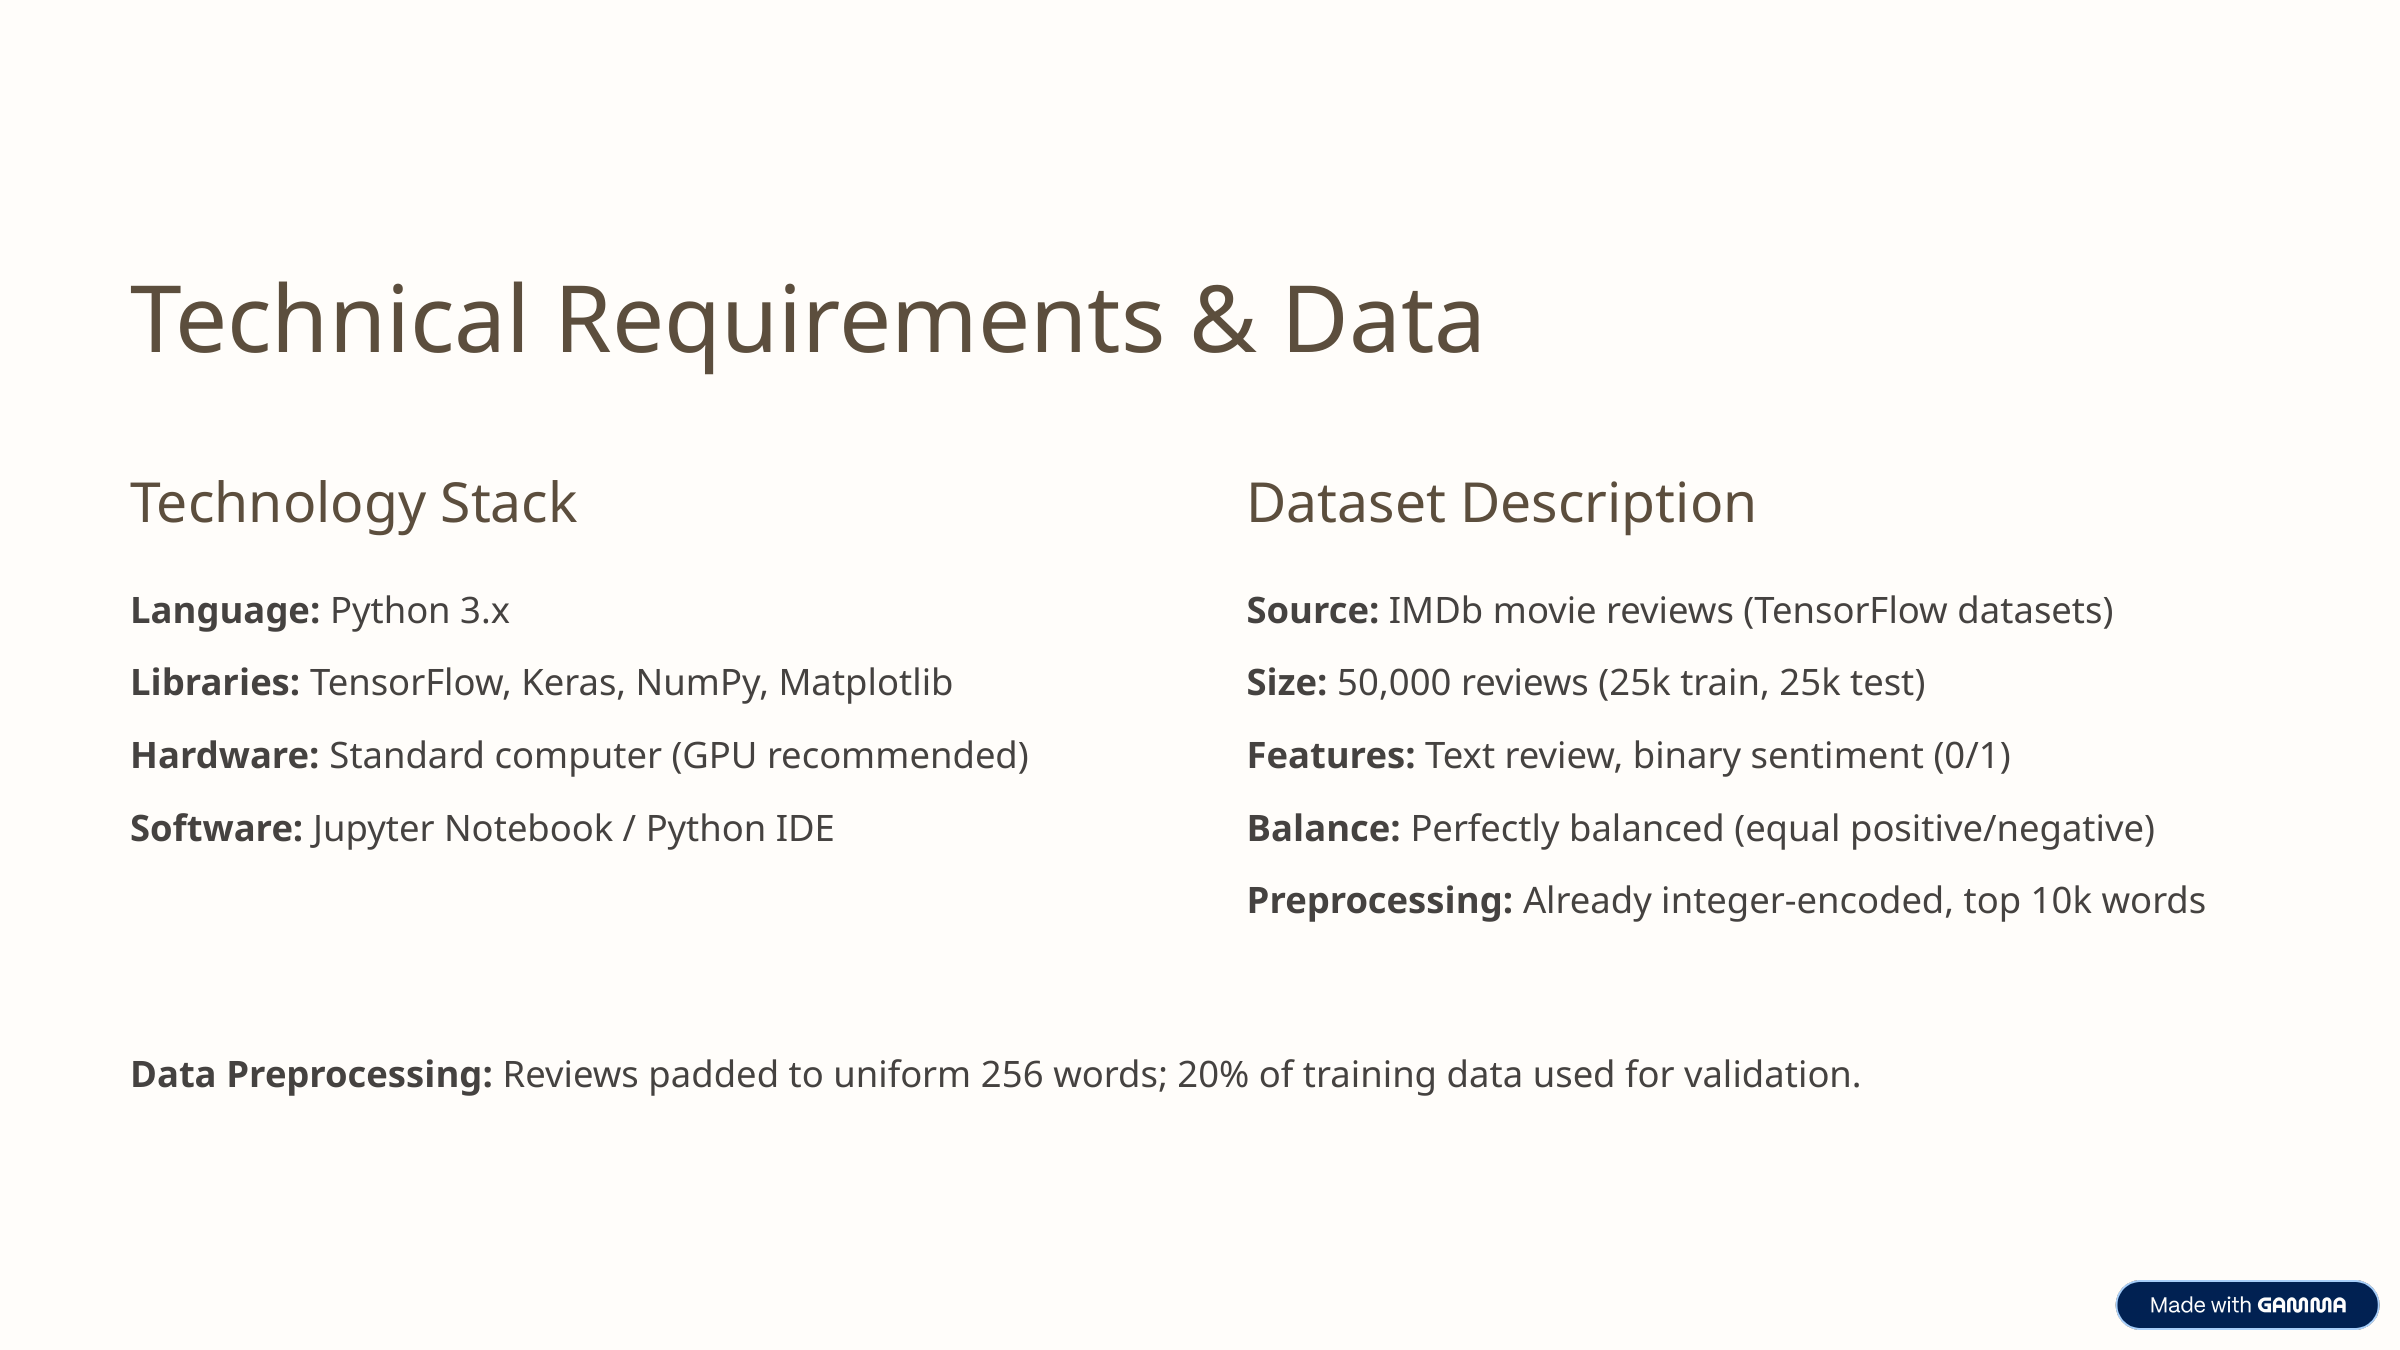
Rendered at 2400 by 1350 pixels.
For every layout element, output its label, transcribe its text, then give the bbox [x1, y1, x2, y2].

text_box Dataset Description [1246, 464, 1809, 535]
text_box Features: Text review, binary sentiment (0/1) [1246, 716, 2271, 776]
text_box Technical Requirements & Data [130, 255, 1643, 372]
picture [2106, 1271, 2389, 1339]
text_box Size: 50,000 reviews (25k train, 25k test) [1246, 643, 2271, 704]
text_box Source: IMDb movie reviews (TensorFlow datasets) [1246, 571, 2271, 631]
text_box Balance: Perfectly balanced (equal positive/negative) [1246, 788, 2271, 849]
text_box Libraries: TensorFlow, Keras, NumPy, Matplotlib [130, 643, 1155, 704]
text_box Data Preprocessing: Reviews padded to uniform 256 words; 20% of training data used for validation. [130, 1035, 2270, 1095]
text_box Preprocessing: Already integer-encoded, top 10k words [1246, 861, 2271, 981]
text_box Hardware: Standard computer (GPU recommended) [130, 716, 1155, 776]
text_box Software: Jupyter Notebook / Python IDE [130, 788, 1155, 849]
text_box Technology Stack [130, 464, 689, 535]
text_box Language: Python 3.x [130, 571, 1155, 631]
